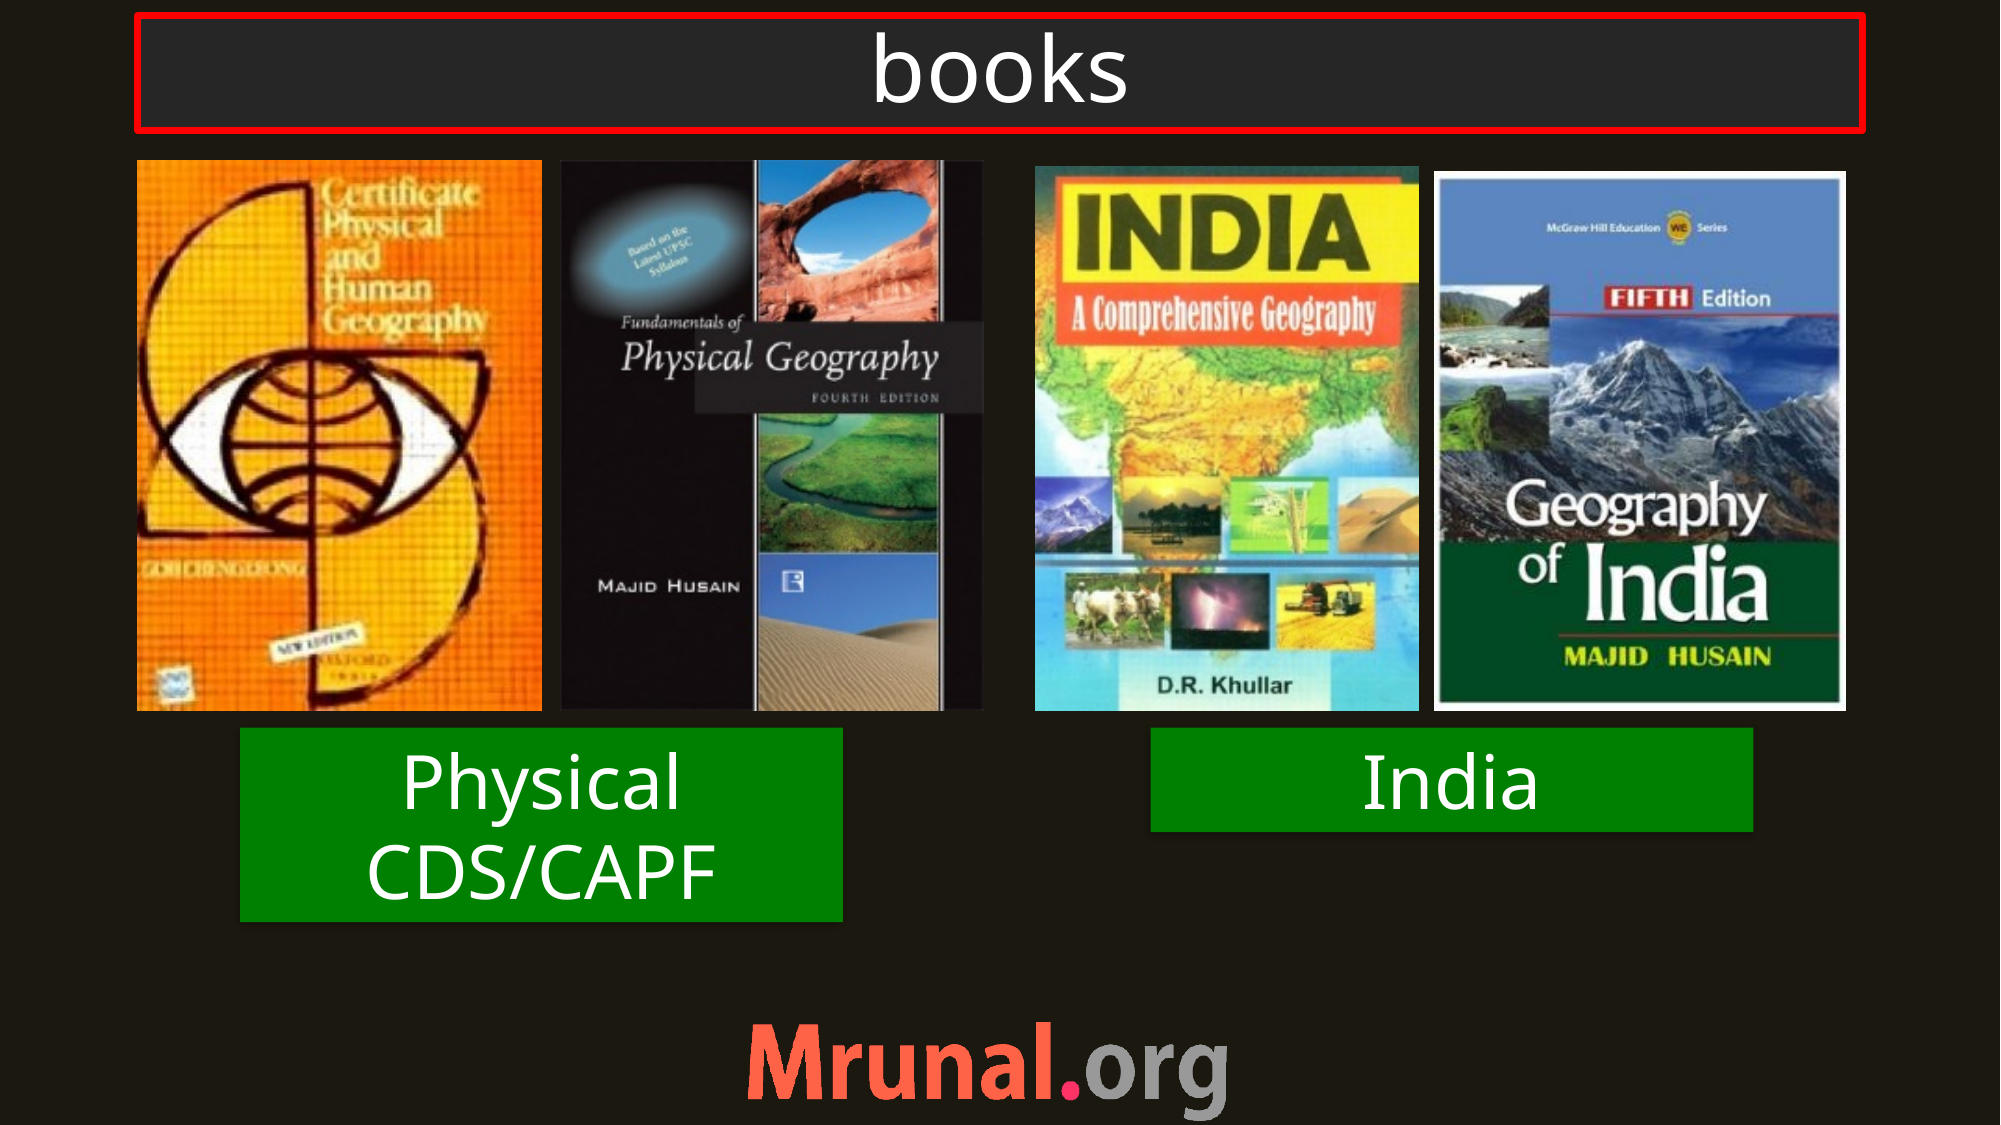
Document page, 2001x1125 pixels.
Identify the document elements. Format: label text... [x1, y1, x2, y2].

text_box Physical CDS/CAPF [240, 727, 843, 923]
picture [1434, 170, 1846, 711]
title books [134, 12, 1866, 134]
picture [741, 1005, 1230, 1125]
picture [559, 160, 984, 711]
picture [1035, 166, 1420, 711]
text_box India [1150, 727, 1754, 833]
picture [137, 160, 542, 711]
